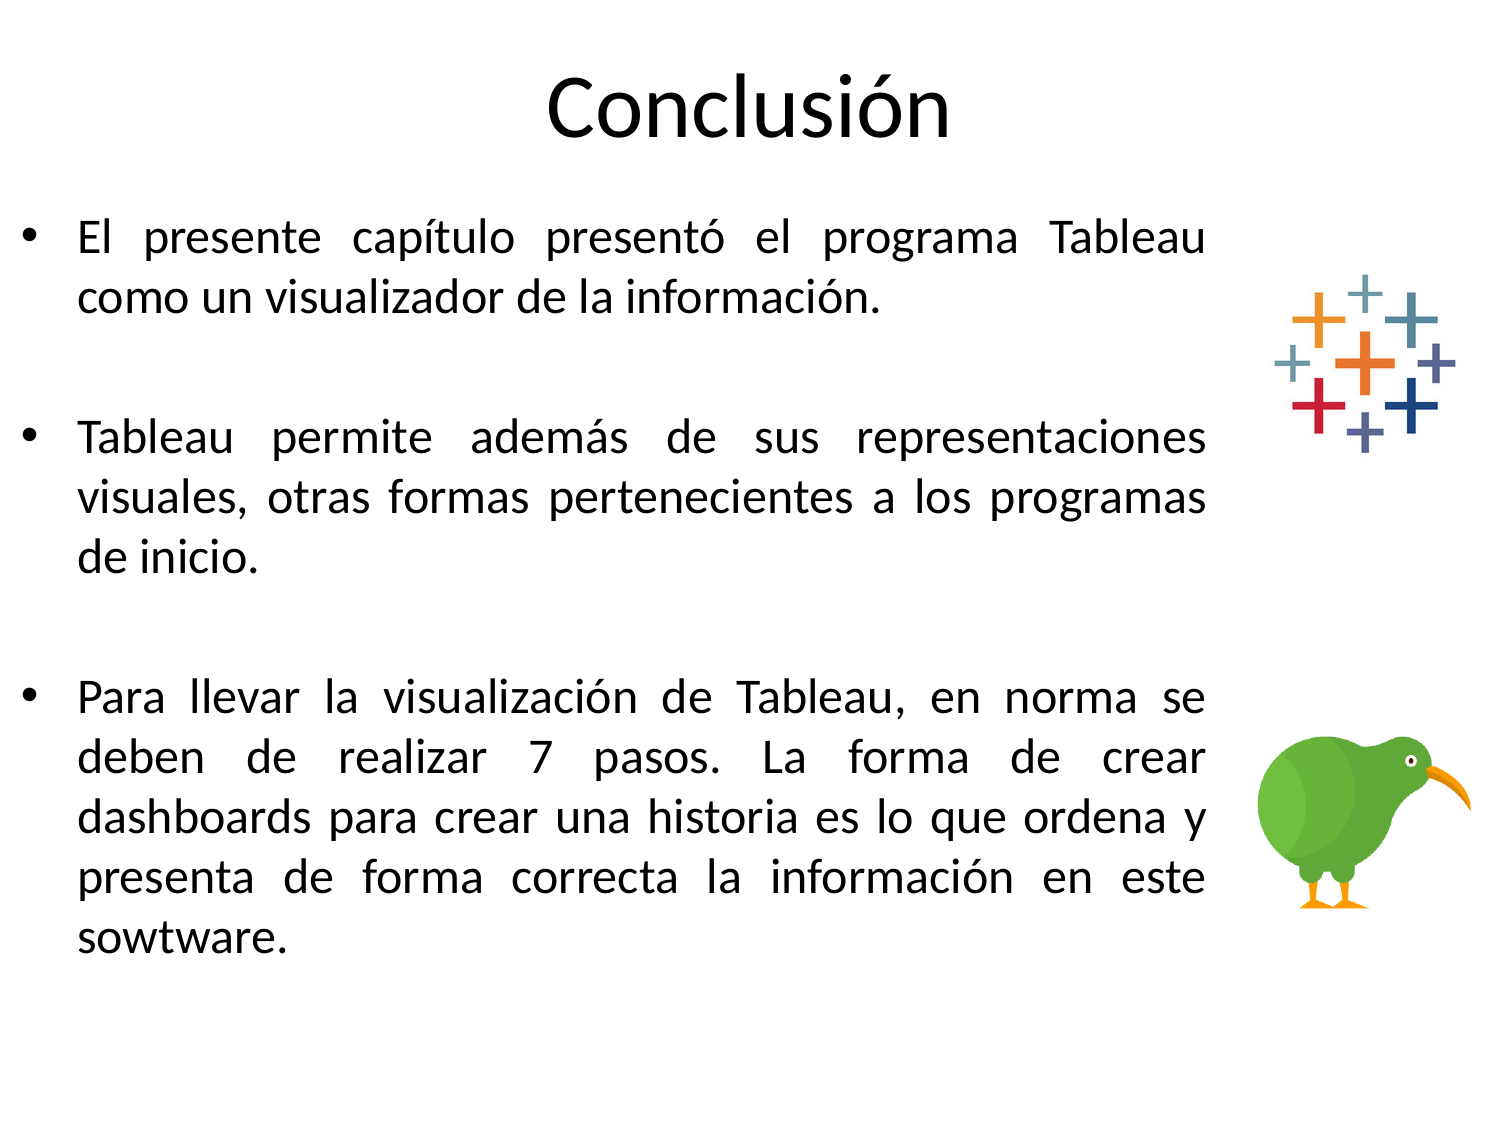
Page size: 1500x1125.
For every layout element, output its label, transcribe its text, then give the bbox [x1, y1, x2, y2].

title Conclusión [17, 7, 1483, 195]
list El presente capítulo presentó el programa Tableau como un visualizador de la información. Tableau permite además de sus representaciones visuales, otras formas pertenecientes a los programas de inicio. Para llevar la visualización de Tableau, en norma se deben de realizar 7 pasos. La forma de crear dashboards para crear una historia es lo que ordena y presenta de forma correcta la información en este sowtware. [5, 196, 1223, 1106]
picture [1251, 709, 1477, 935]
picture [1245, 243, 1483, 481]
